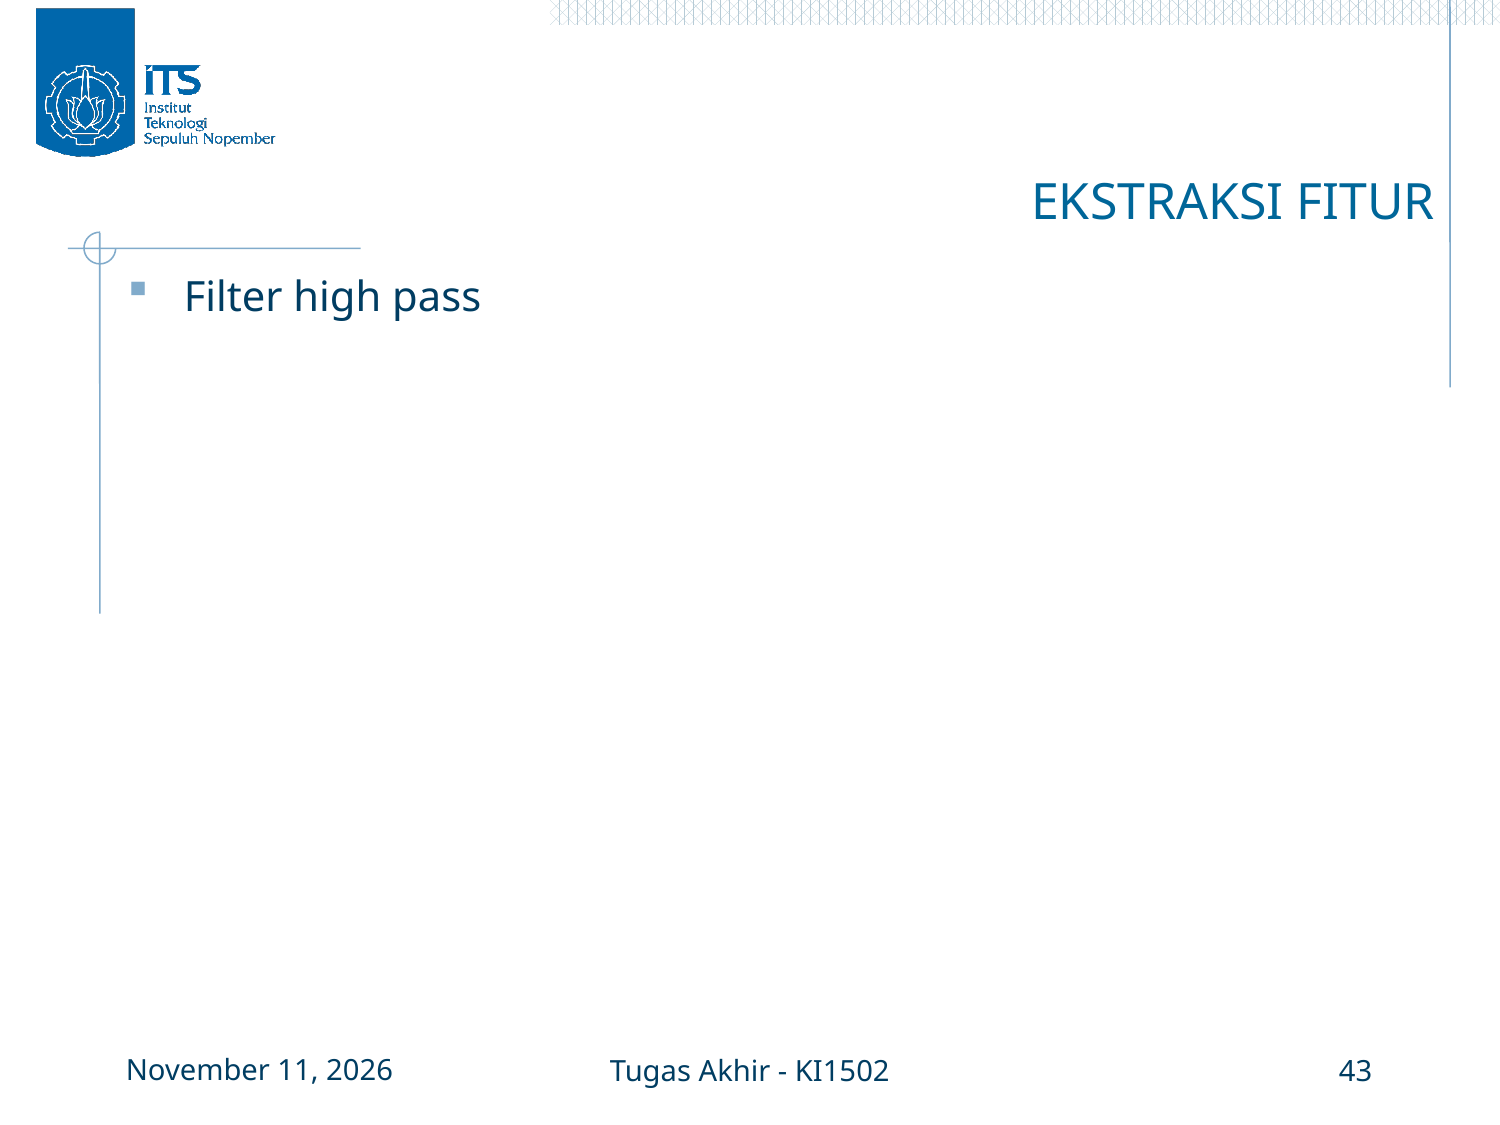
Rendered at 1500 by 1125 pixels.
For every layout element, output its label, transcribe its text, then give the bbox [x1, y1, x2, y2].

title EKSTRAKSI FITUR [174, 50, 1450, 238]
footer Tugas Akhir - KI1502 [512, 1025, 988, 1100]
picture [27, 0, 282, 165]
slide_number 43 [1074, 1025, 1388, 1100]
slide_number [110, 1023, 424, 1099]
